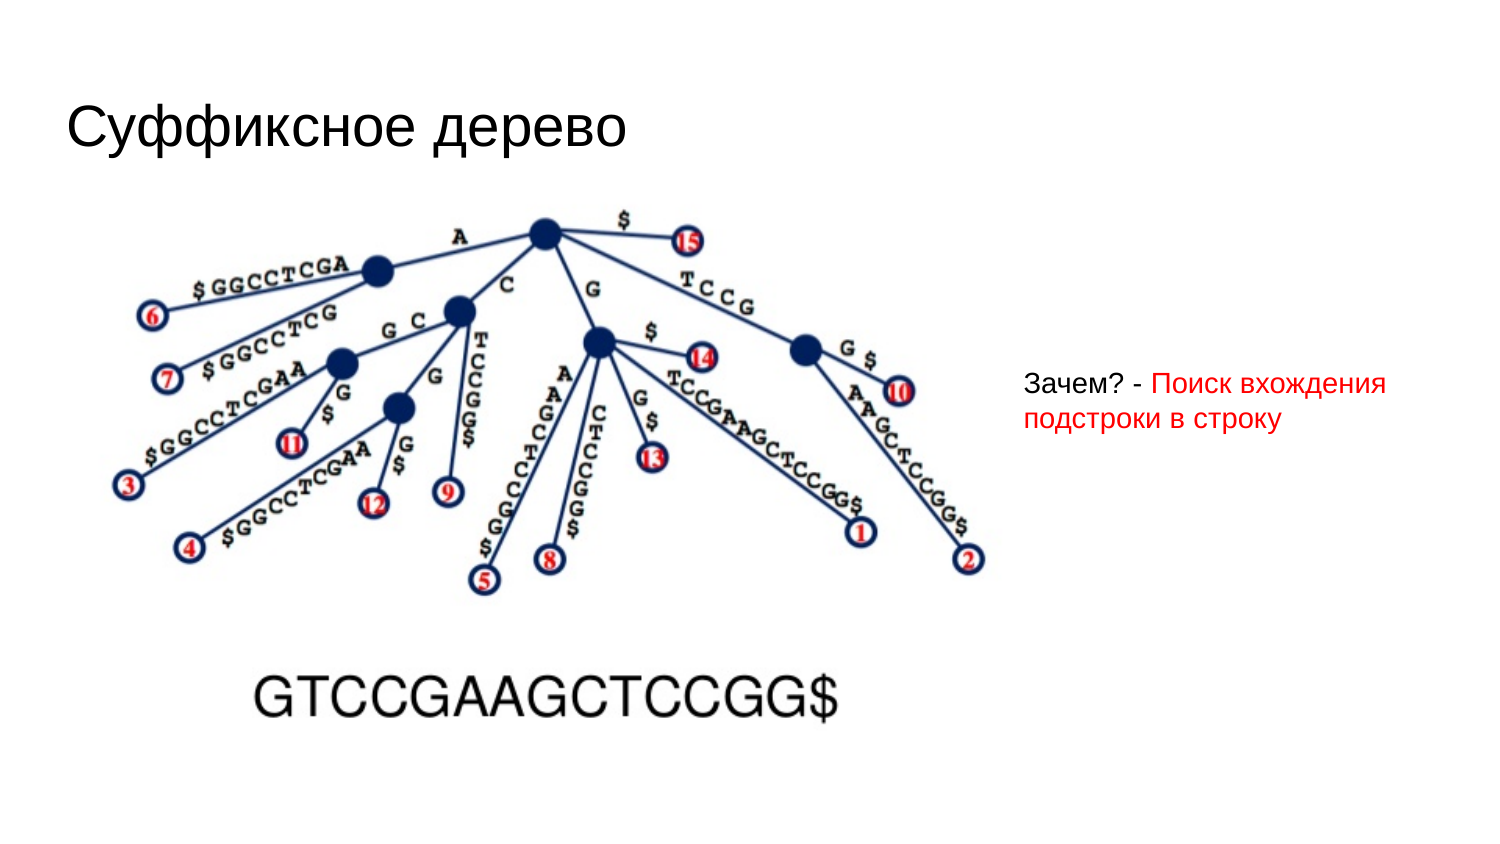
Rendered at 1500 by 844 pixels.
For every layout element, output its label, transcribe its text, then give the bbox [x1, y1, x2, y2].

picture [50, 166, 1049, 830]
text_box Зачем? - Поиск вхождения подстроки в строку [1054, 349, 1491, 448]
title Суффиксное дерево [51, 72, 1449, 167]
